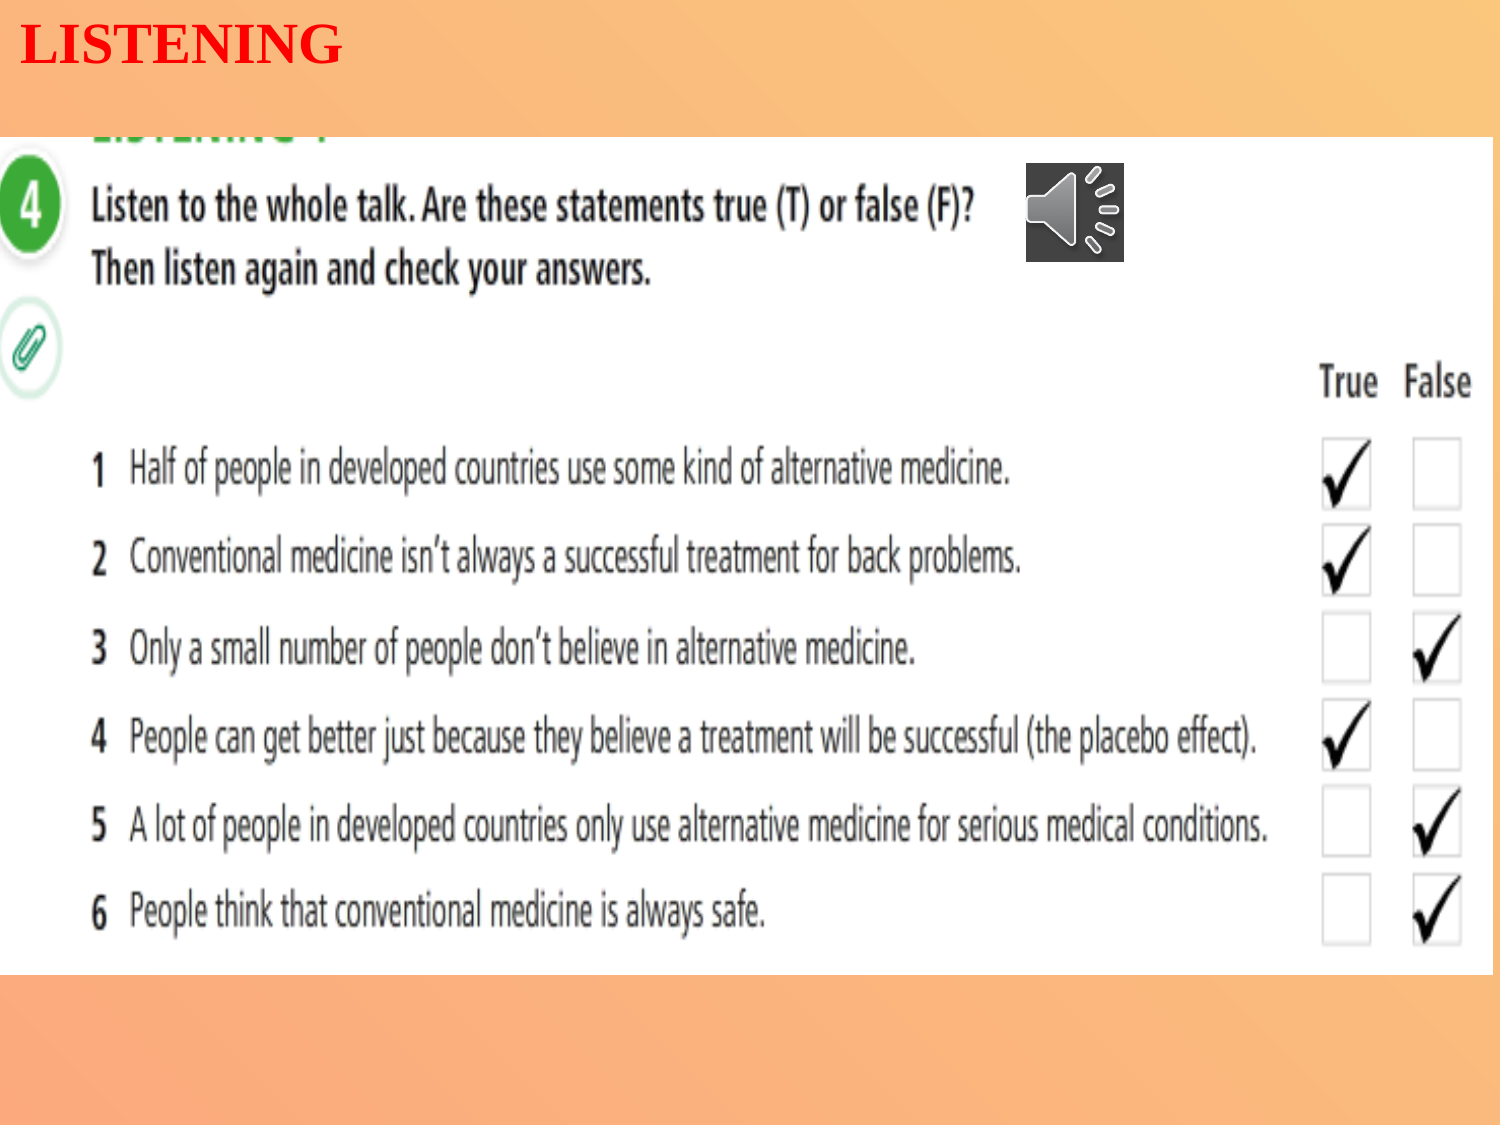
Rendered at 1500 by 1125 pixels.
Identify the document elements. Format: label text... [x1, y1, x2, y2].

picture [0, 136, 1493, 976]
text_box LISTENING [5, 0, 438, 83]
